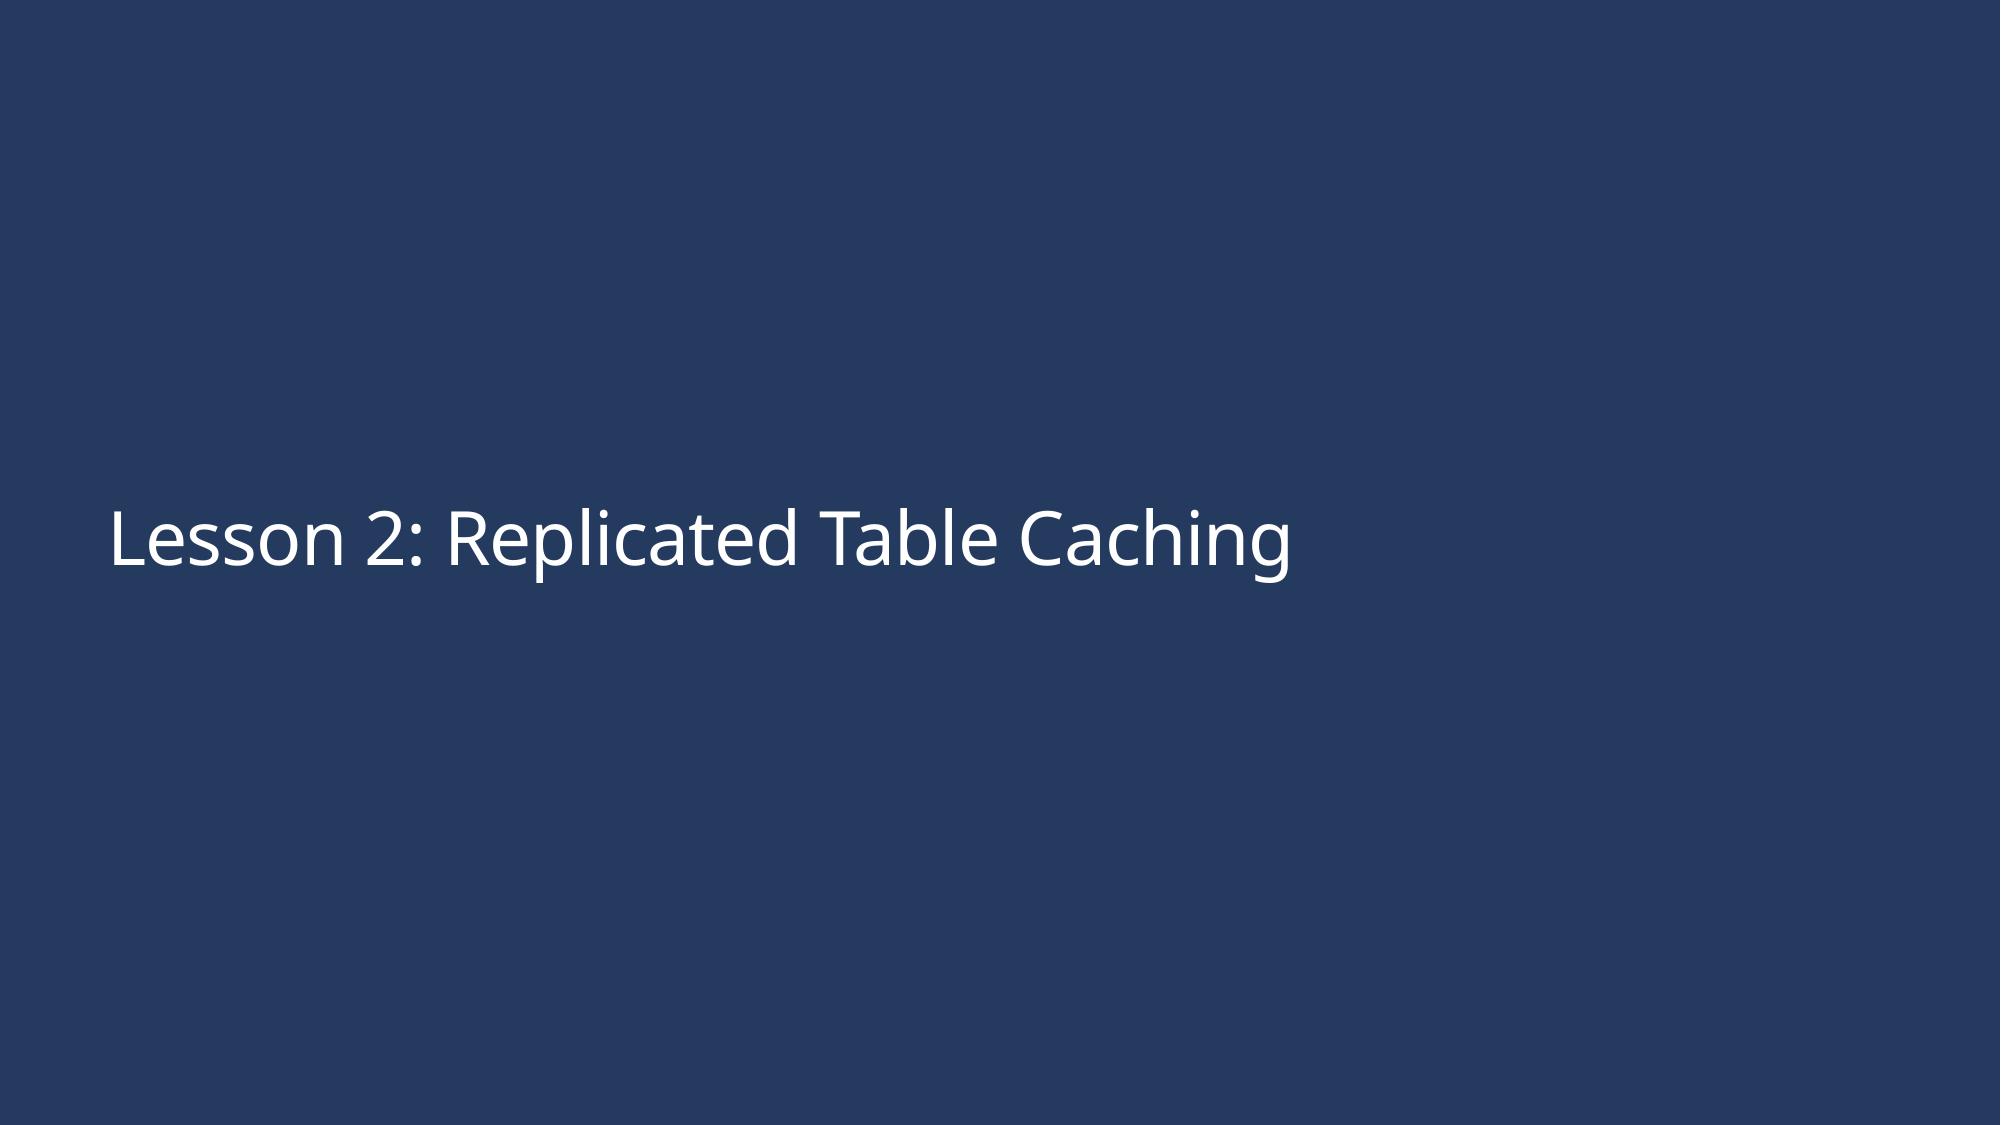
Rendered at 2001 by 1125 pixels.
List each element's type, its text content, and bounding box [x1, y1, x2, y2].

title Lesson 2: Replicated Table Caching [107, 488, 1875, 588]
